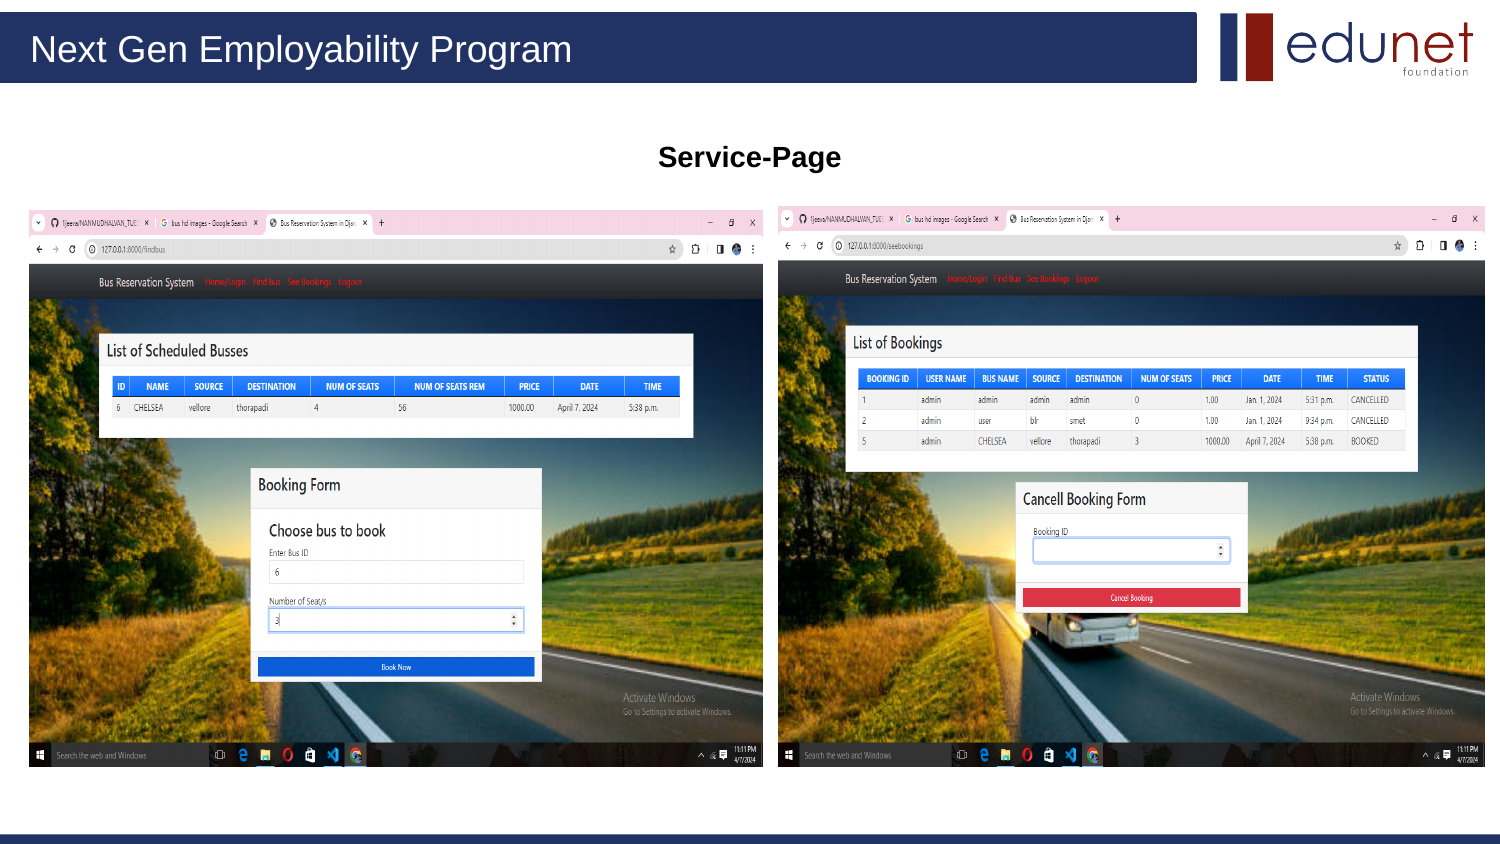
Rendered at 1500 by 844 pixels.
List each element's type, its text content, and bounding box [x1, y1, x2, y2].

picture [778, 206, 1485, 768]
title Service-Page [103, 104, 1397, 208]
picture [28, 210, 764, 768]
picture [1279, 14, 1482, 83]
